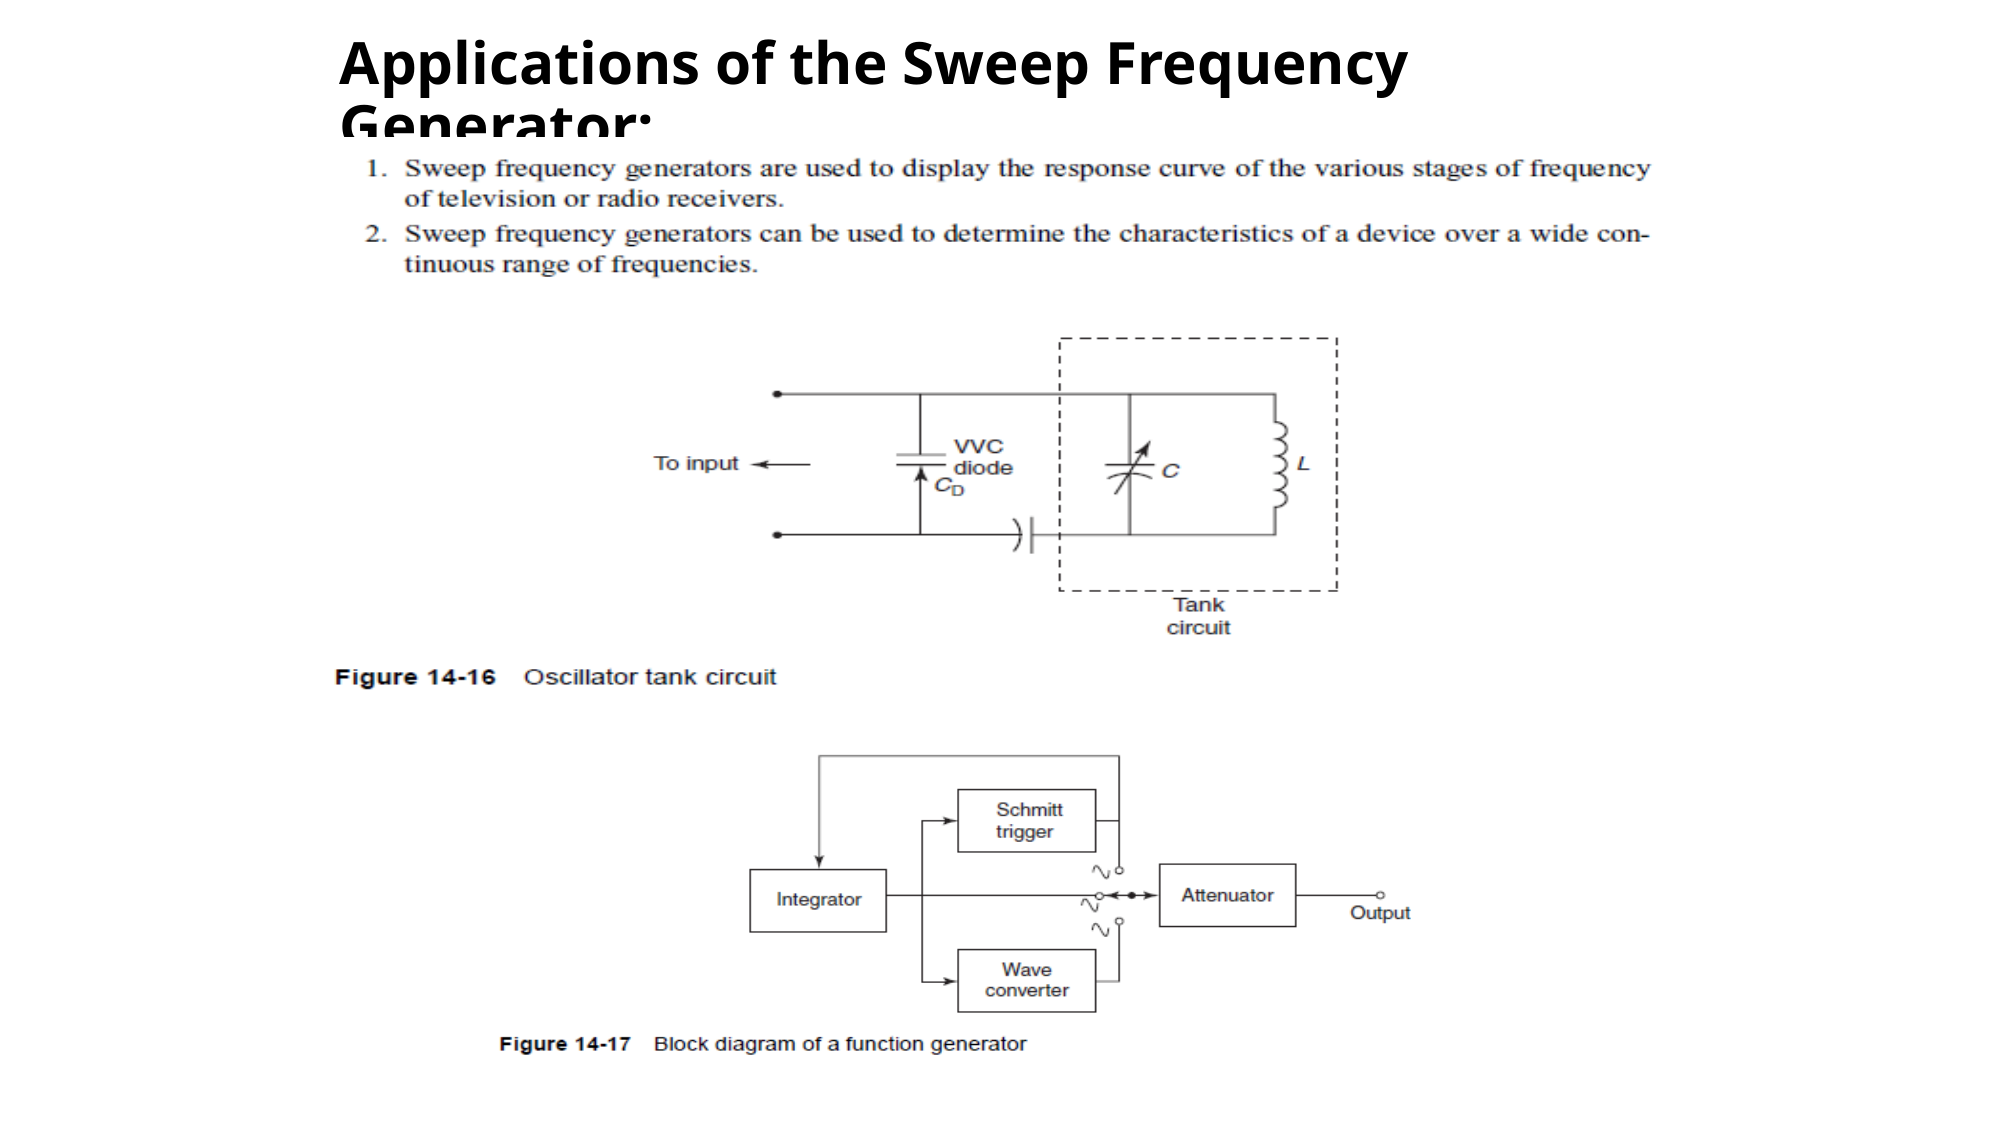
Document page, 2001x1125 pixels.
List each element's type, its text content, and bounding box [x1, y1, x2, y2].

title Applications of the Sweep Frequency Generator: [324, 45, 1675, 137]
picture [462, 724, 1436, 1063]
picture [312, 137, 1688, 700]
